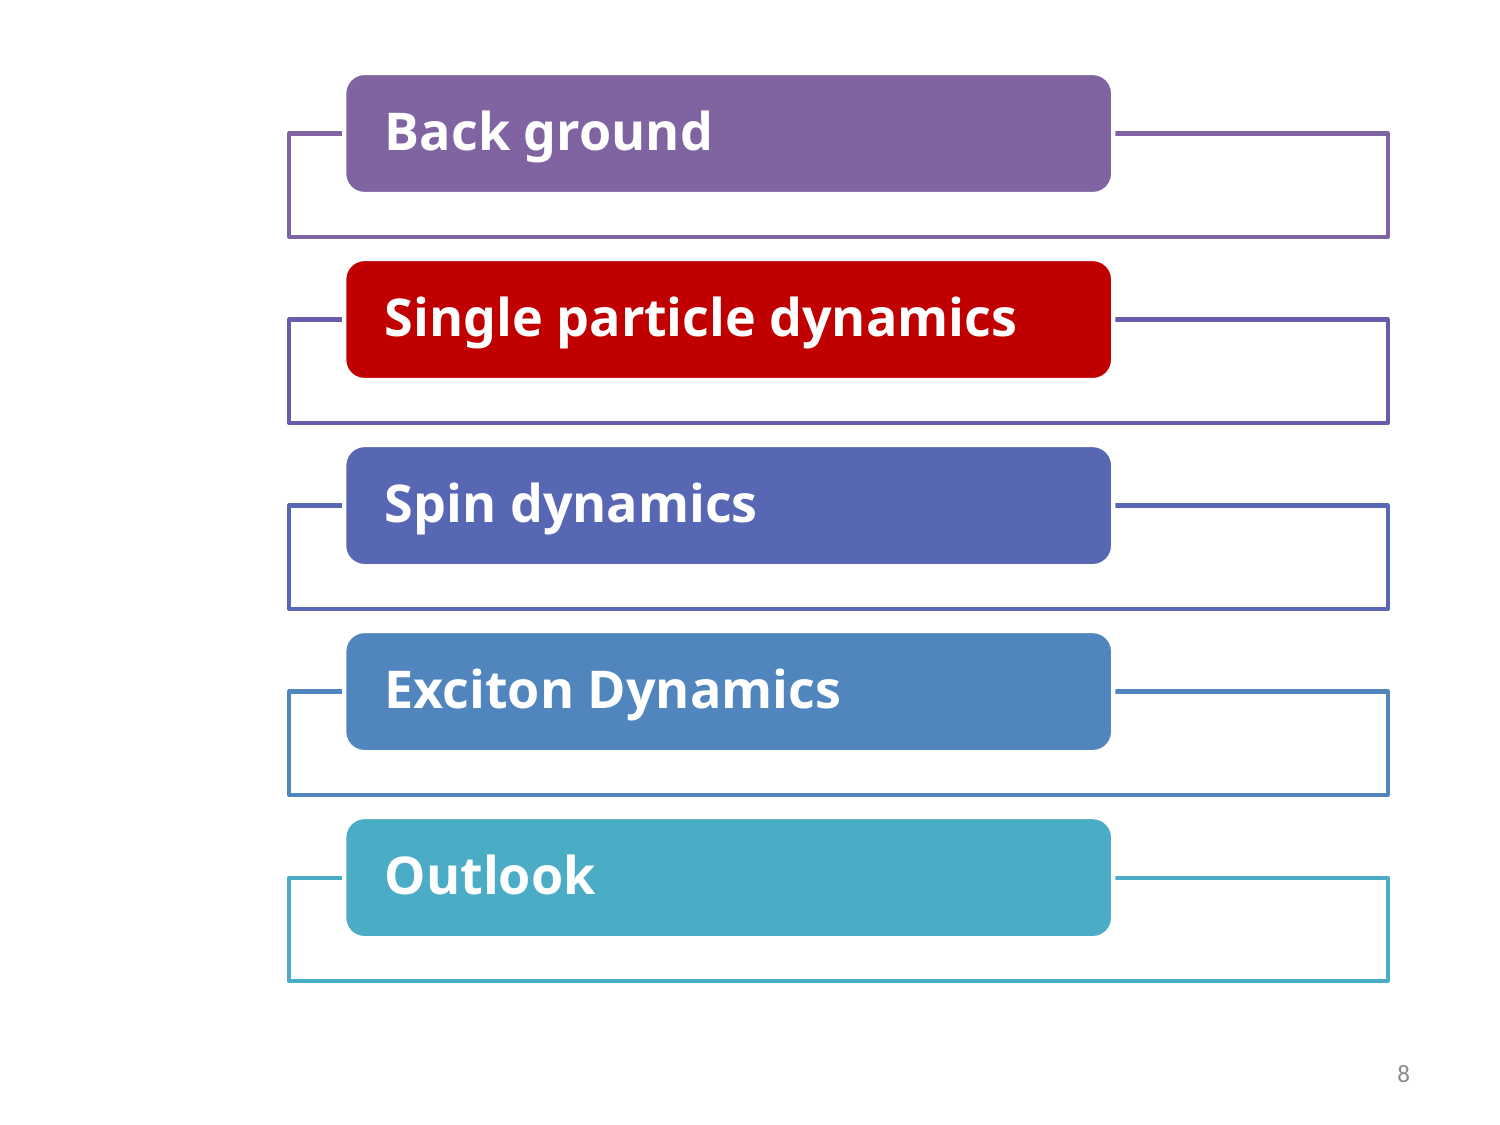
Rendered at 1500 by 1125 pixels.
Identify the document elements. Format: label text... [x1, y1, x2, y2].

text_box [288, 66, 1389, 988]
slide_number 8 [1074, 1042, 1425, 1103]
